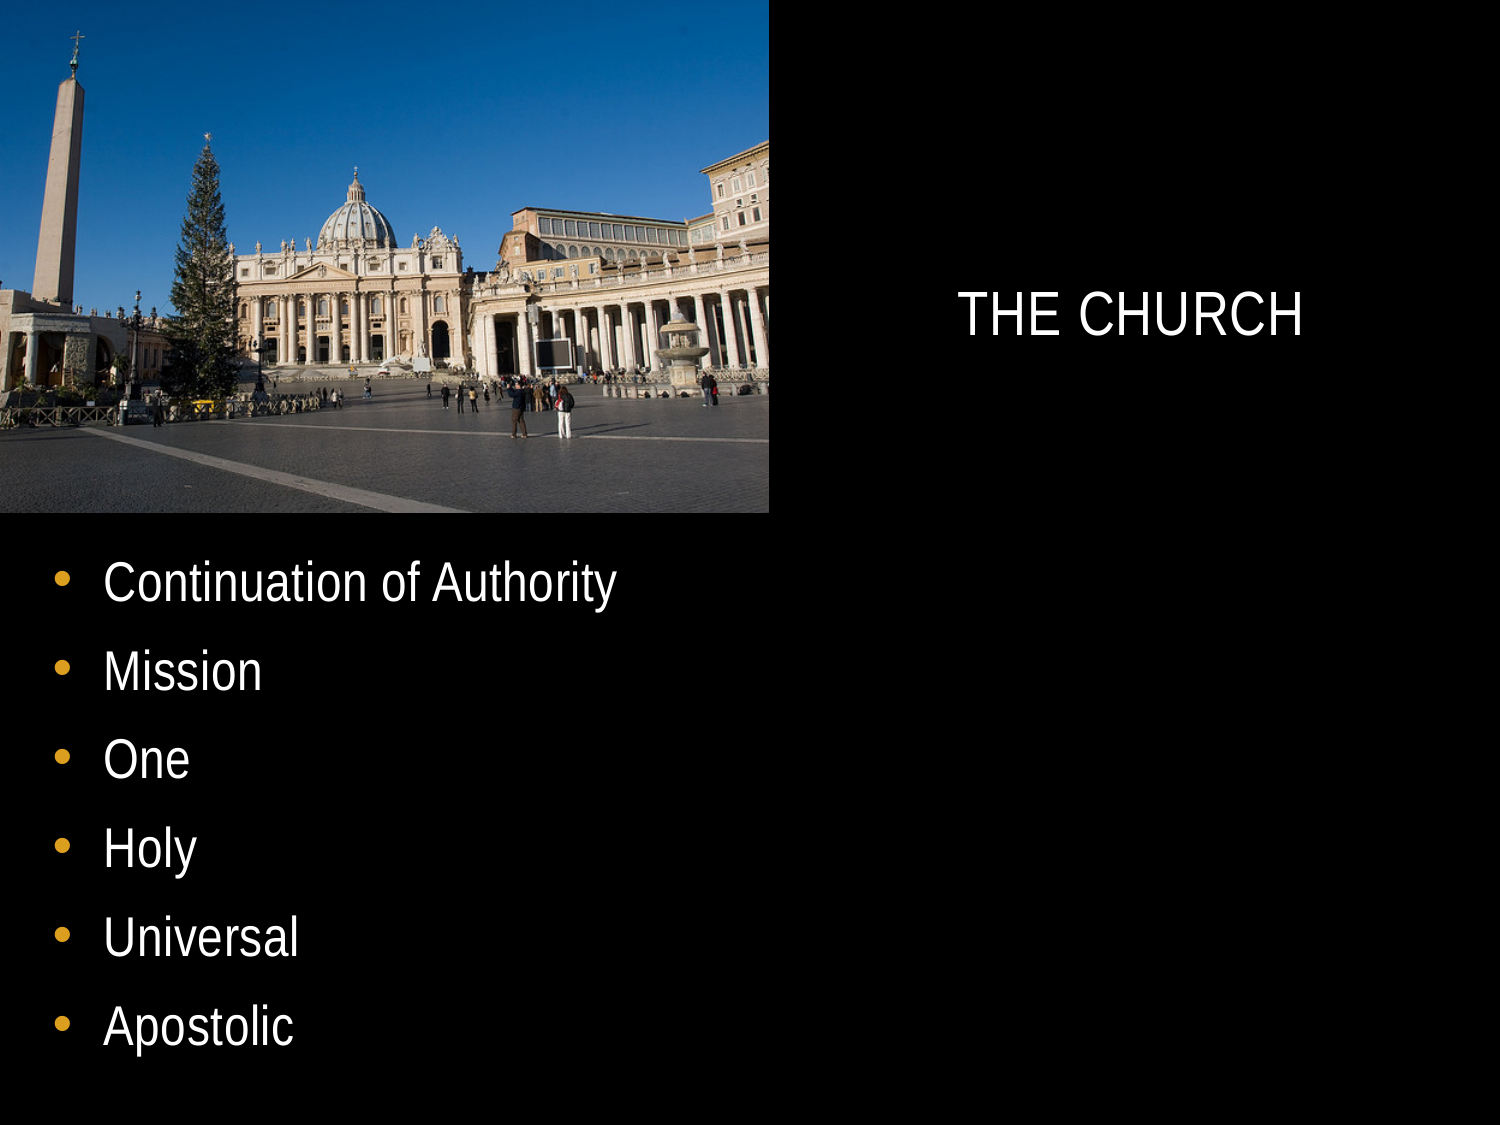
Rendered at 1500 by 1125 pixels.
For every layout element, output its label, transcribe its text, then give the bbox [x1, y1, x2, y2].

list Continuation of Authority Mission One Holy Universal Apostolic [37, 537, 1438, 1071]
picture [0, 0, 769, 513]
title The Church [773, 37, 1495, 356]
